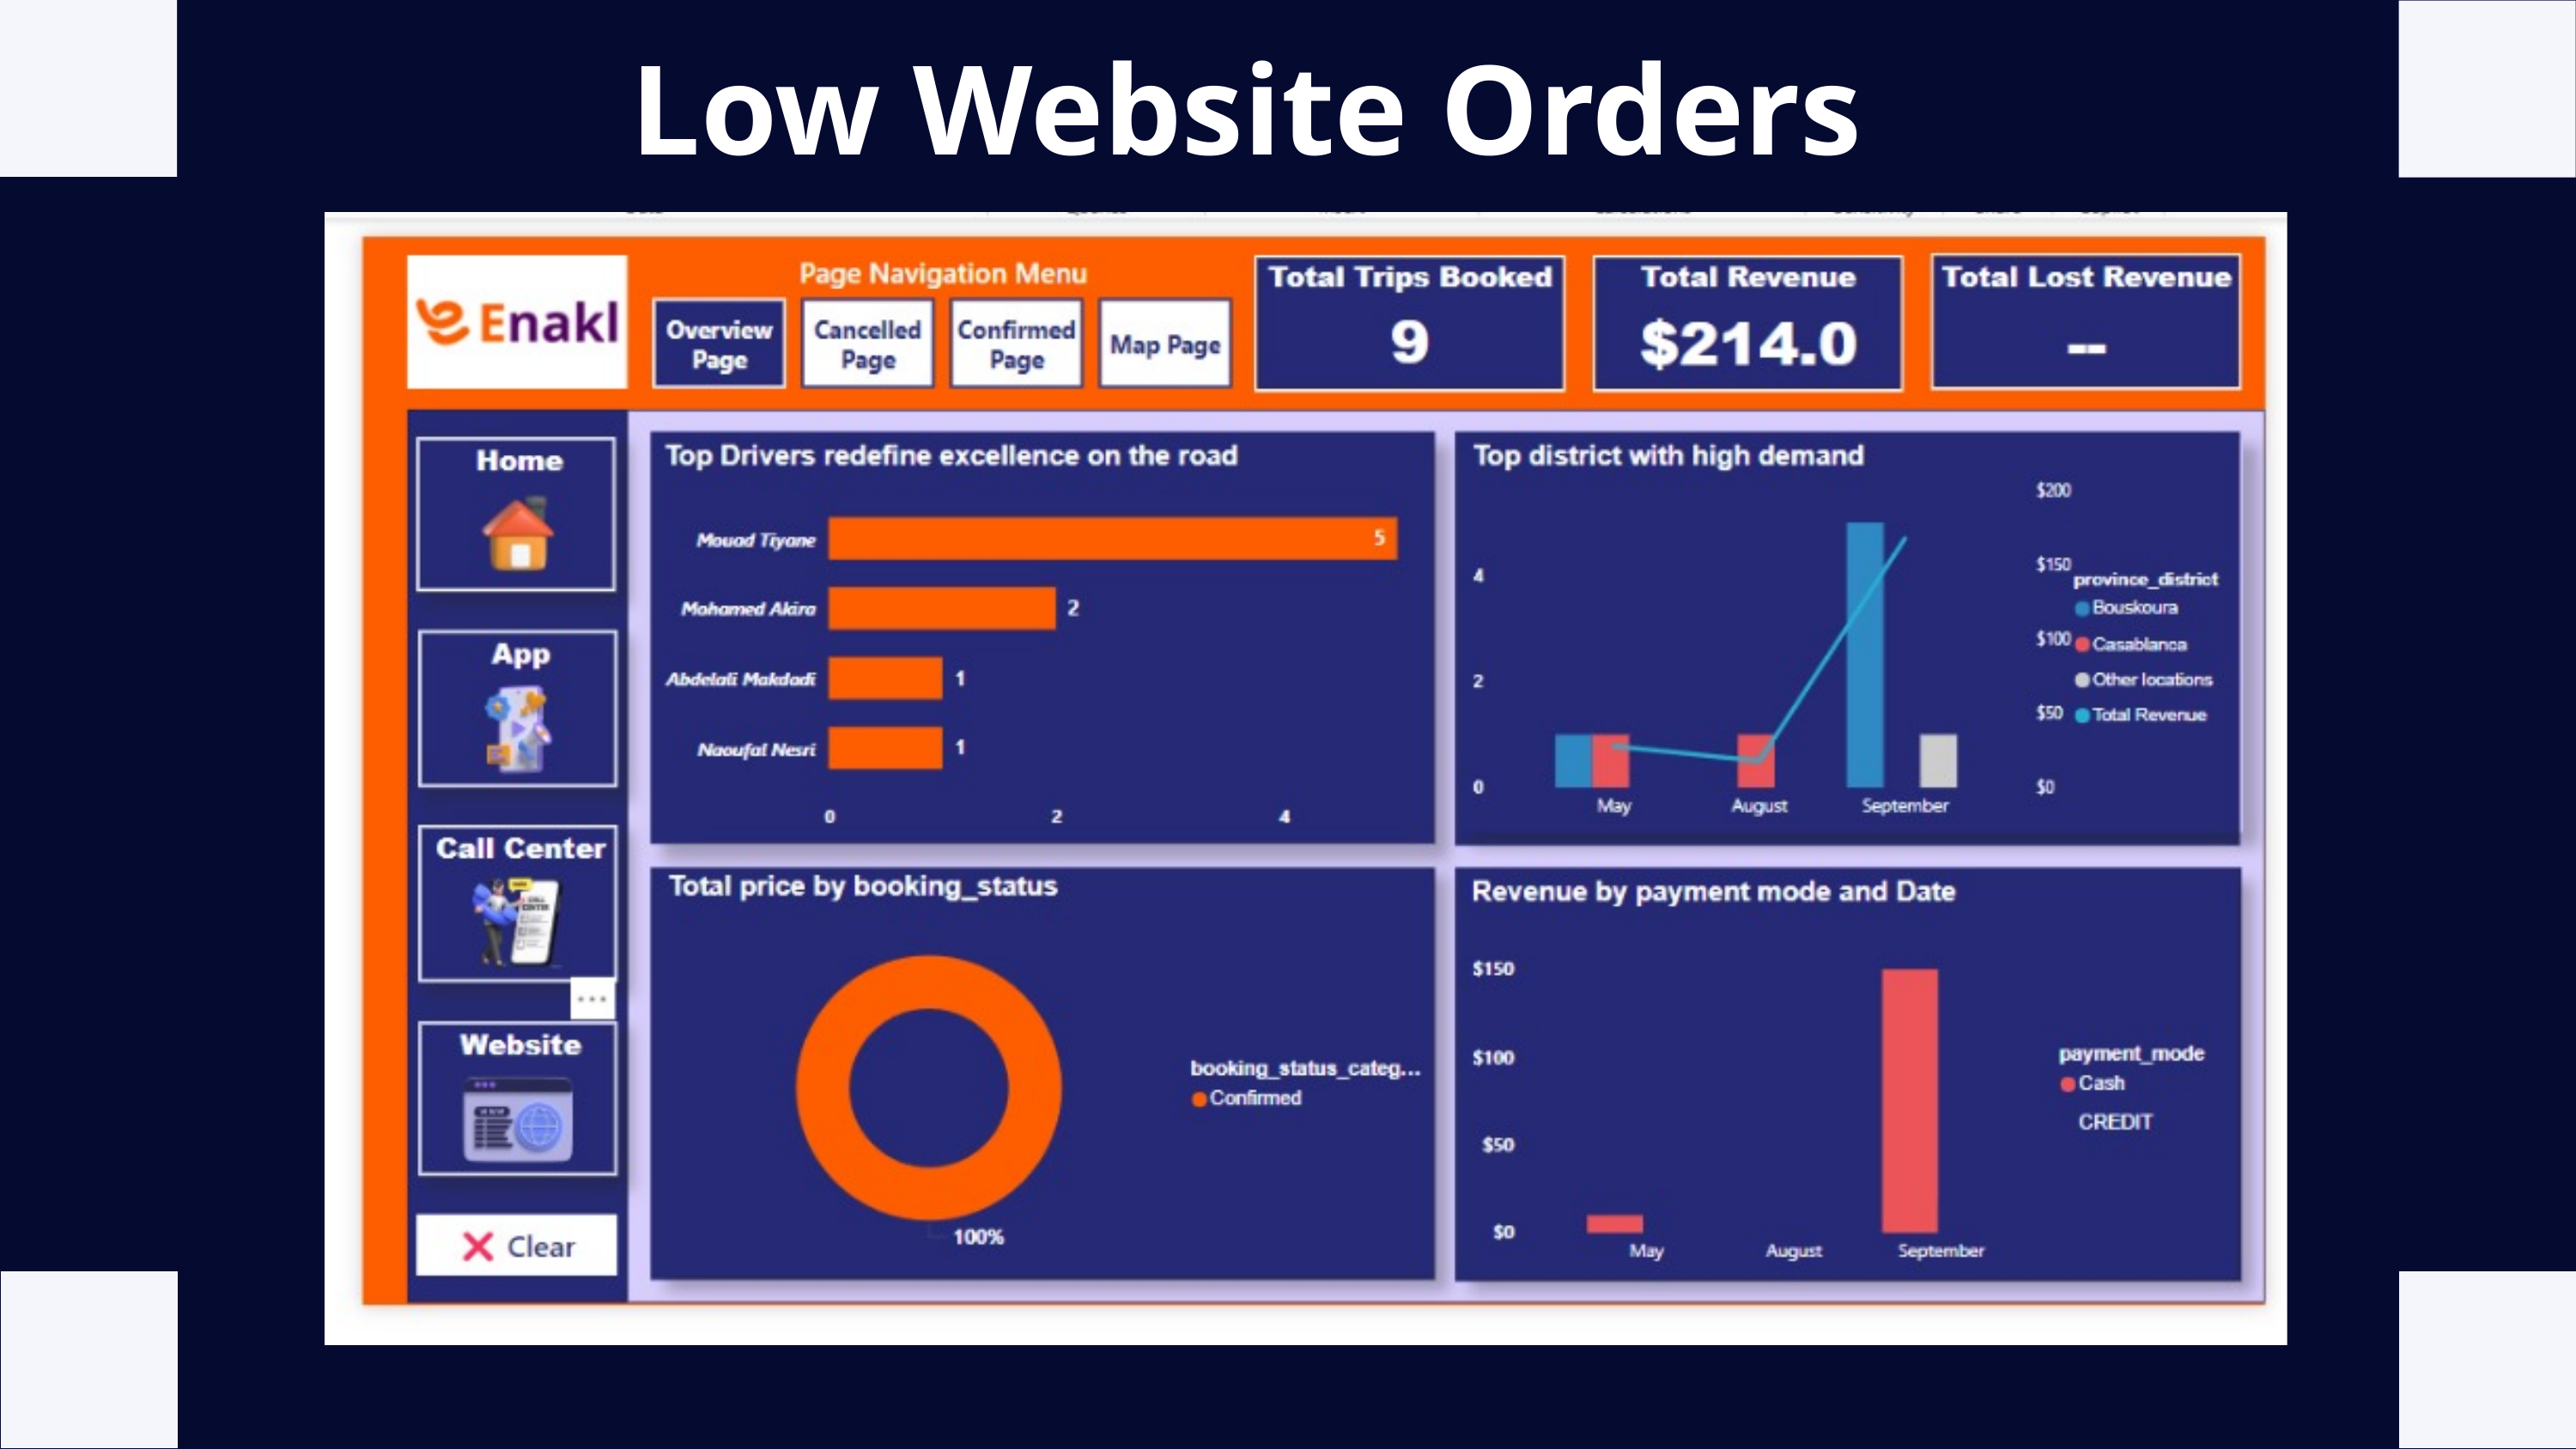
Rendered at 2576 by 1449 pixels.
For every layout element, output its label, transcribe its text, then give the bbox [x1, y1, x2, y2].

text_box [2398, 1270, 2576, 1449]
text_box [0, 0, 178, 178]
text_box Low Website Orders [599, 6, 1926, 180]
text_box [2398, 0, 2576, 178]
text_box [325, 212, 2287, 1345]
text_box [0, 1270, 178, 1449]
